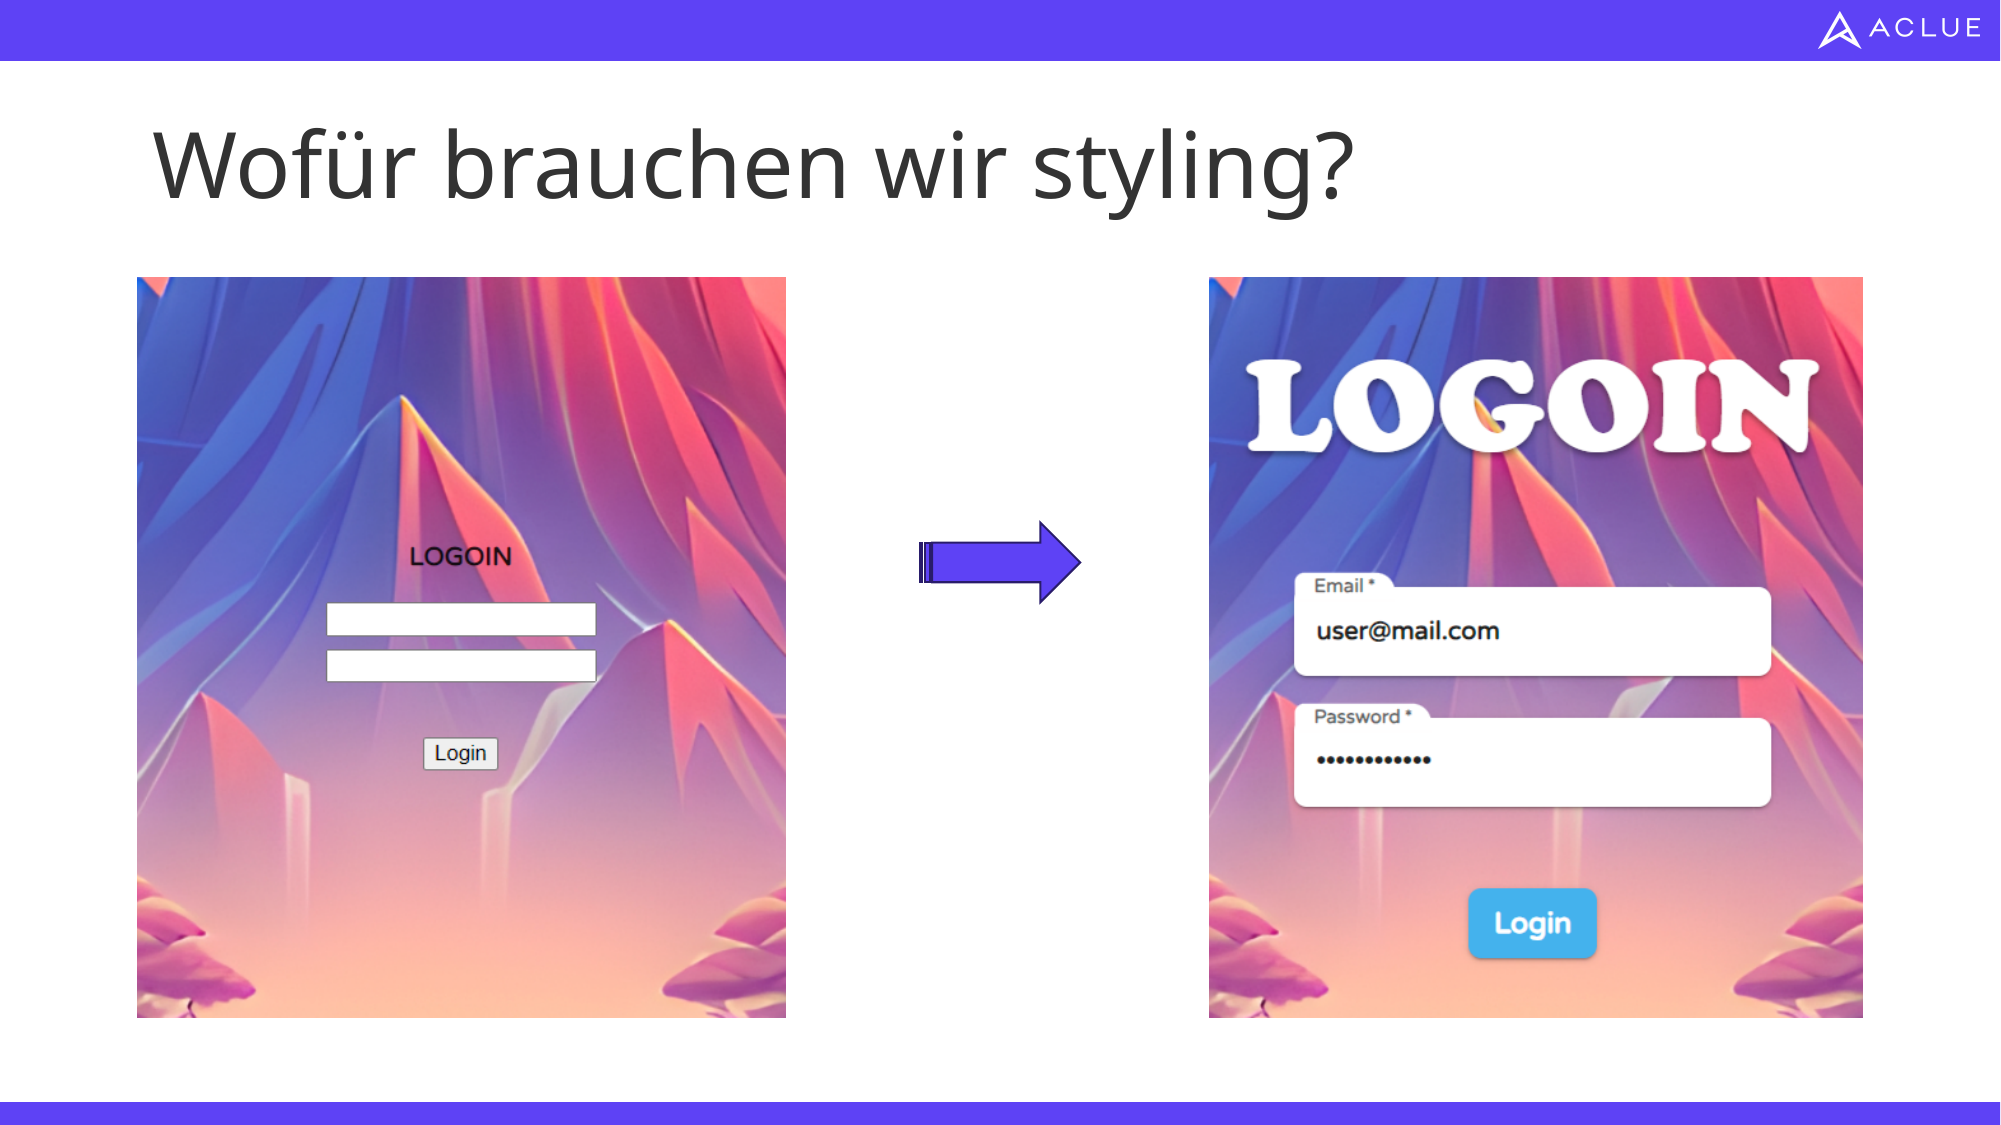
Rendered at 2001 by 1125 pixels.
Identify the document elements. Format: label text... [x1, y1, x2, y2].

picture [1818, 11, 1980, 49]
picture [137, 277, 786, 1018]
picture [1209, 277, 1863, 1018]
text_box [924, 520, 1082, 605]
title Wofür brauchen wir styling? [137, 59, 1863, 278]
text_box [919, 542, 923, 583]
